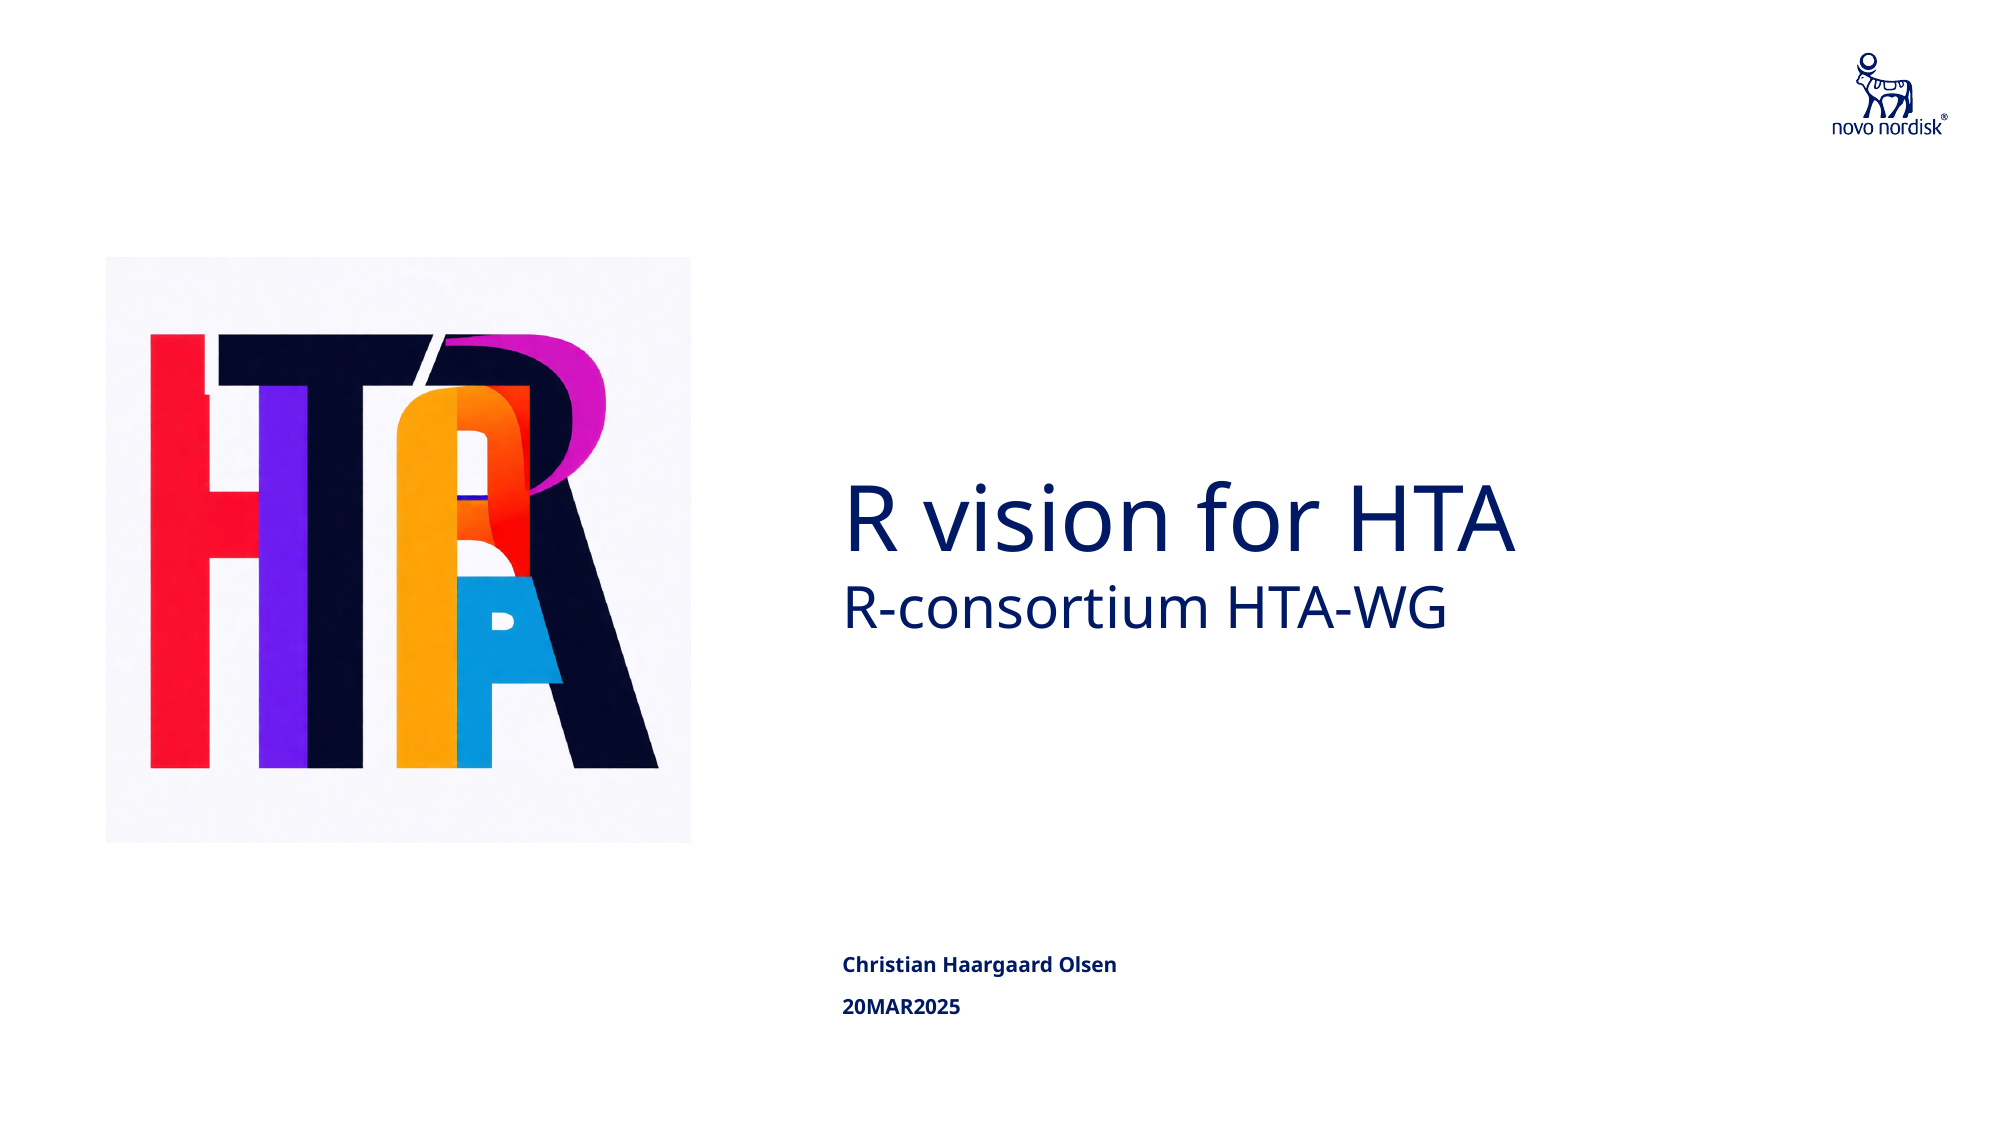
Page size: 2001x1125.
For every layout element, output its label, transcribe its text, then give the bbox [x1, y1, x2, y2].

title R vision for HTA R-consortium HTA-WG [842, 354, 1894, 746]
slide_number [842, 993, 1158, 1019]
picture [106, 257, 691, 843]
list Christian Haargaard Olsen [842, 951, 1158, 977]
